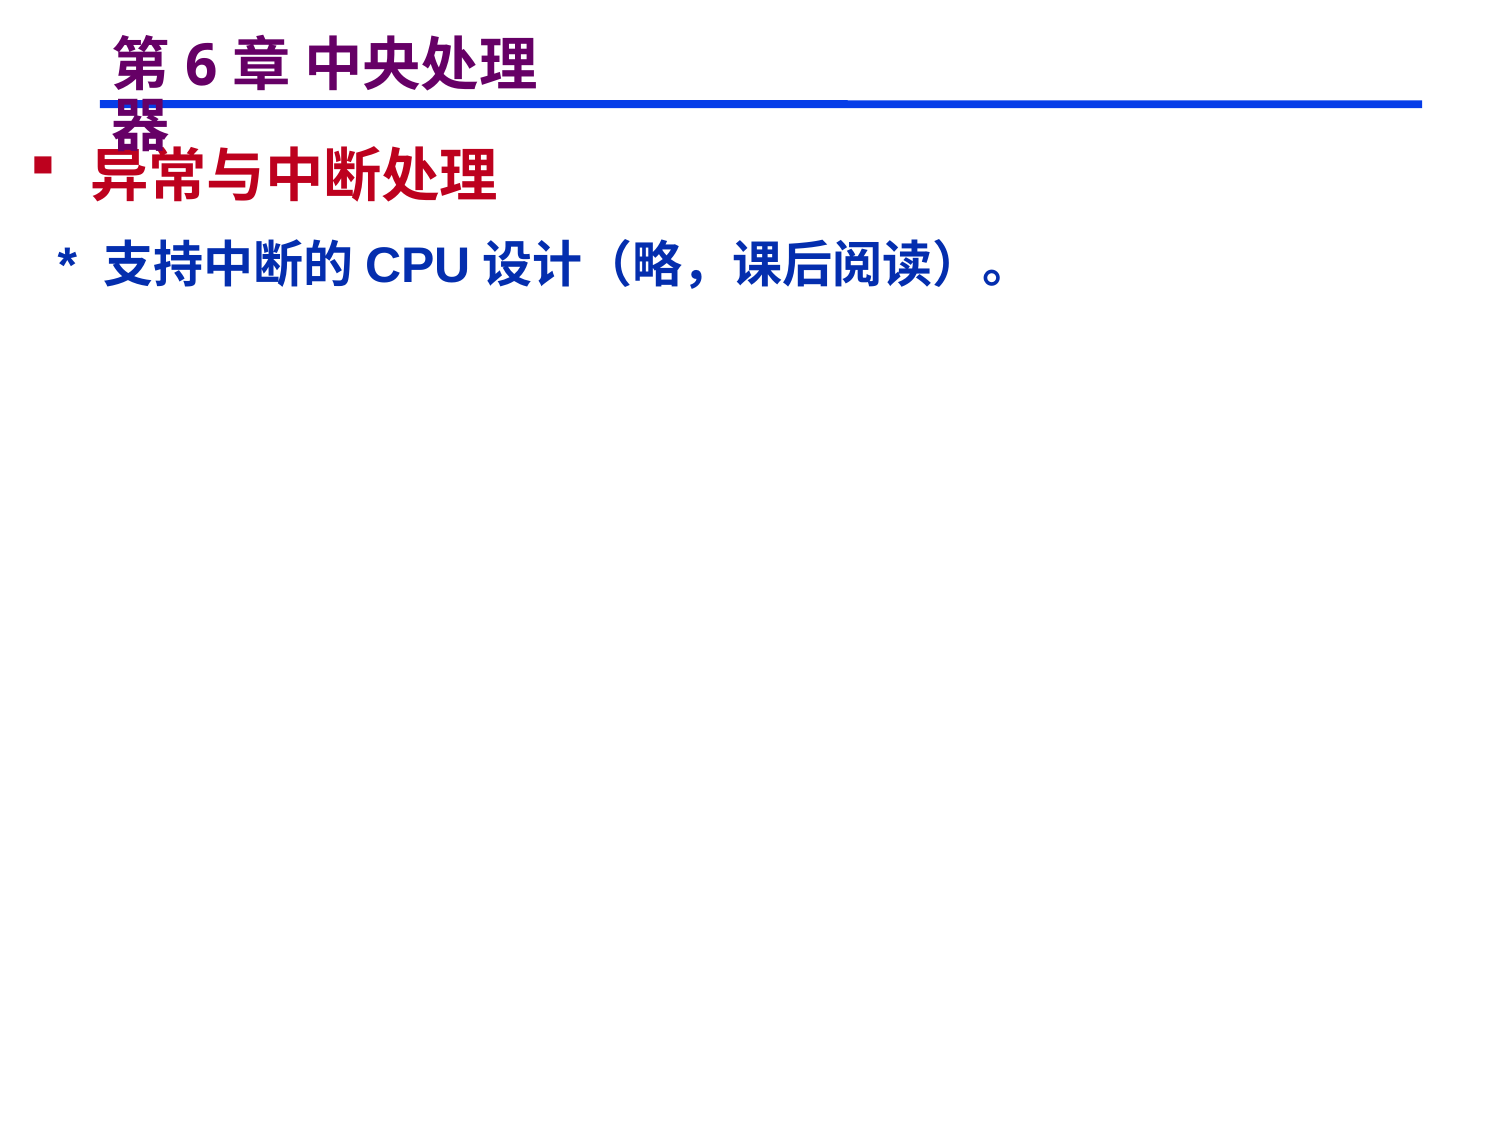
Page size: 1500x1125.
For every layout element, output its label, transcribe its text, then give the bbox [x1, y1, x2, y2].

subtitle 异常与中断处理 * 支持中断的CPU设计（略，课后阅读）。 [14, 129, 1486, 1078]
title 第6章 中央处理器 [100, 32, 593, 230]
